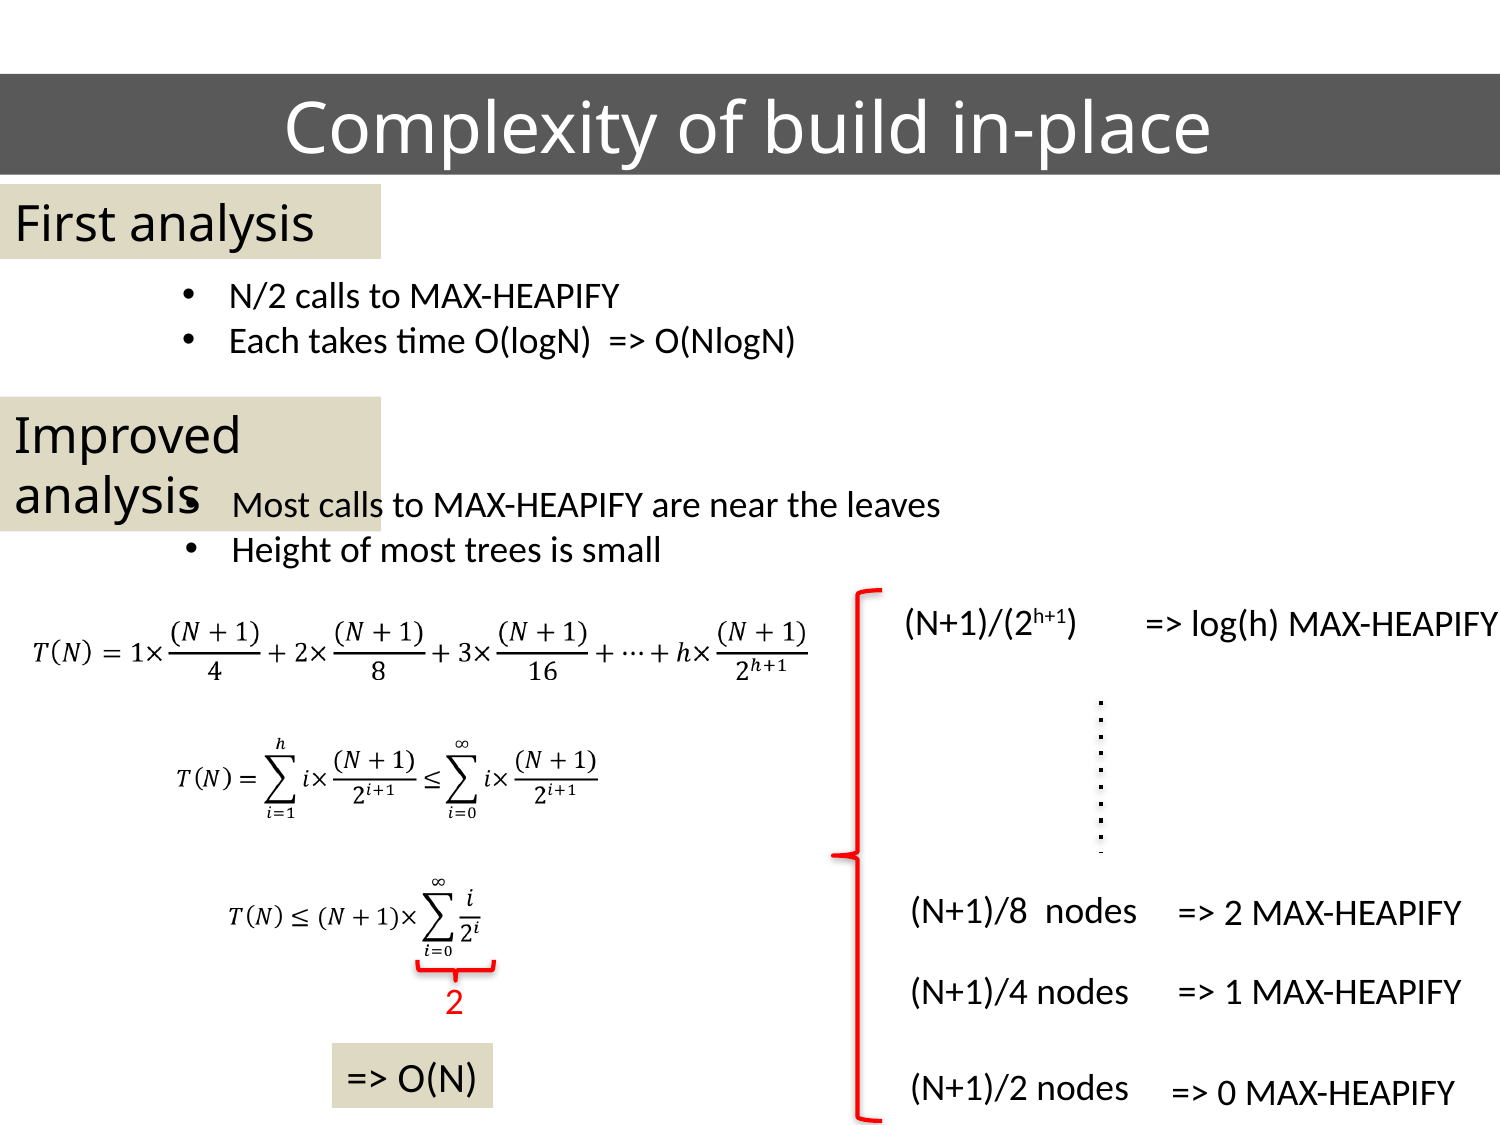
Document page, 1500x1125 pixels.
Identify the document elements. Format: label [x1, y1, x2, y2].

text_box [0, 184, 381, 259]
text_box [167, 264, 812, 369]
text_box [895, 959, 1145, 1020]
text_box [0, 874, 816, 957]
text_box [0, 73, 1500, 175]
text_box [331, 1043, 493, 1108]
text_box [895, 878, 1153, 939]
text_box [1163, 880, 1477, 940]
text_box [1130, 591, 1500, 651]
text_box [415, 959, 496, 1030]
text_box [1163, 959, 1477, 1020]
text_box [895, 1055, 1145, 1116]
text_box [0, 396, 957, 578]
text_box [0, 588, 1093, 1124]
text_box [1156, 1060, 1471, 1120]
